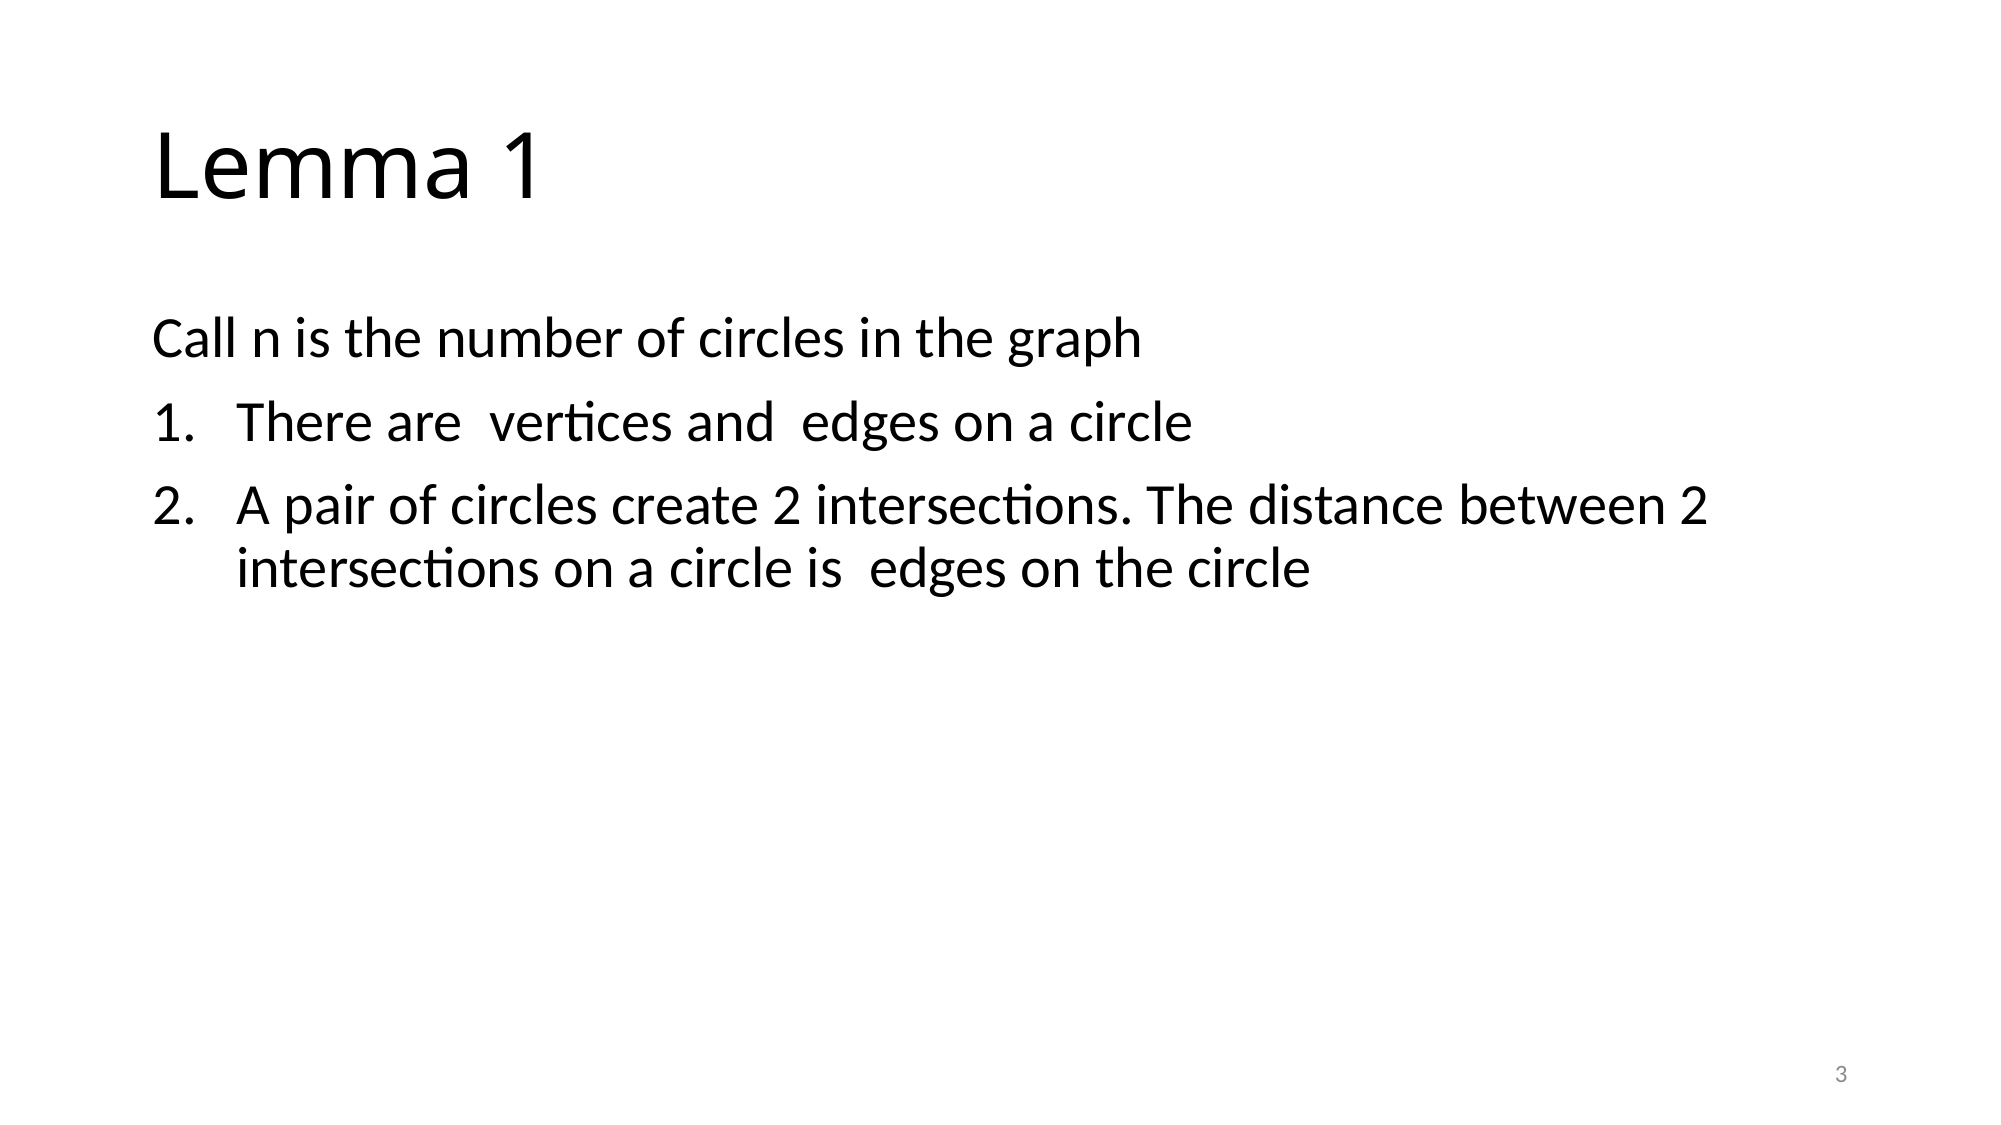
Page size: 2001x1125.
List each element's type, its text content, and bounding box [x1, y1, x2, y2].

title Lemma 1 [137, 59, 1863, 278]
slide_number 3 [1412, 1042, 1863, 1103]
